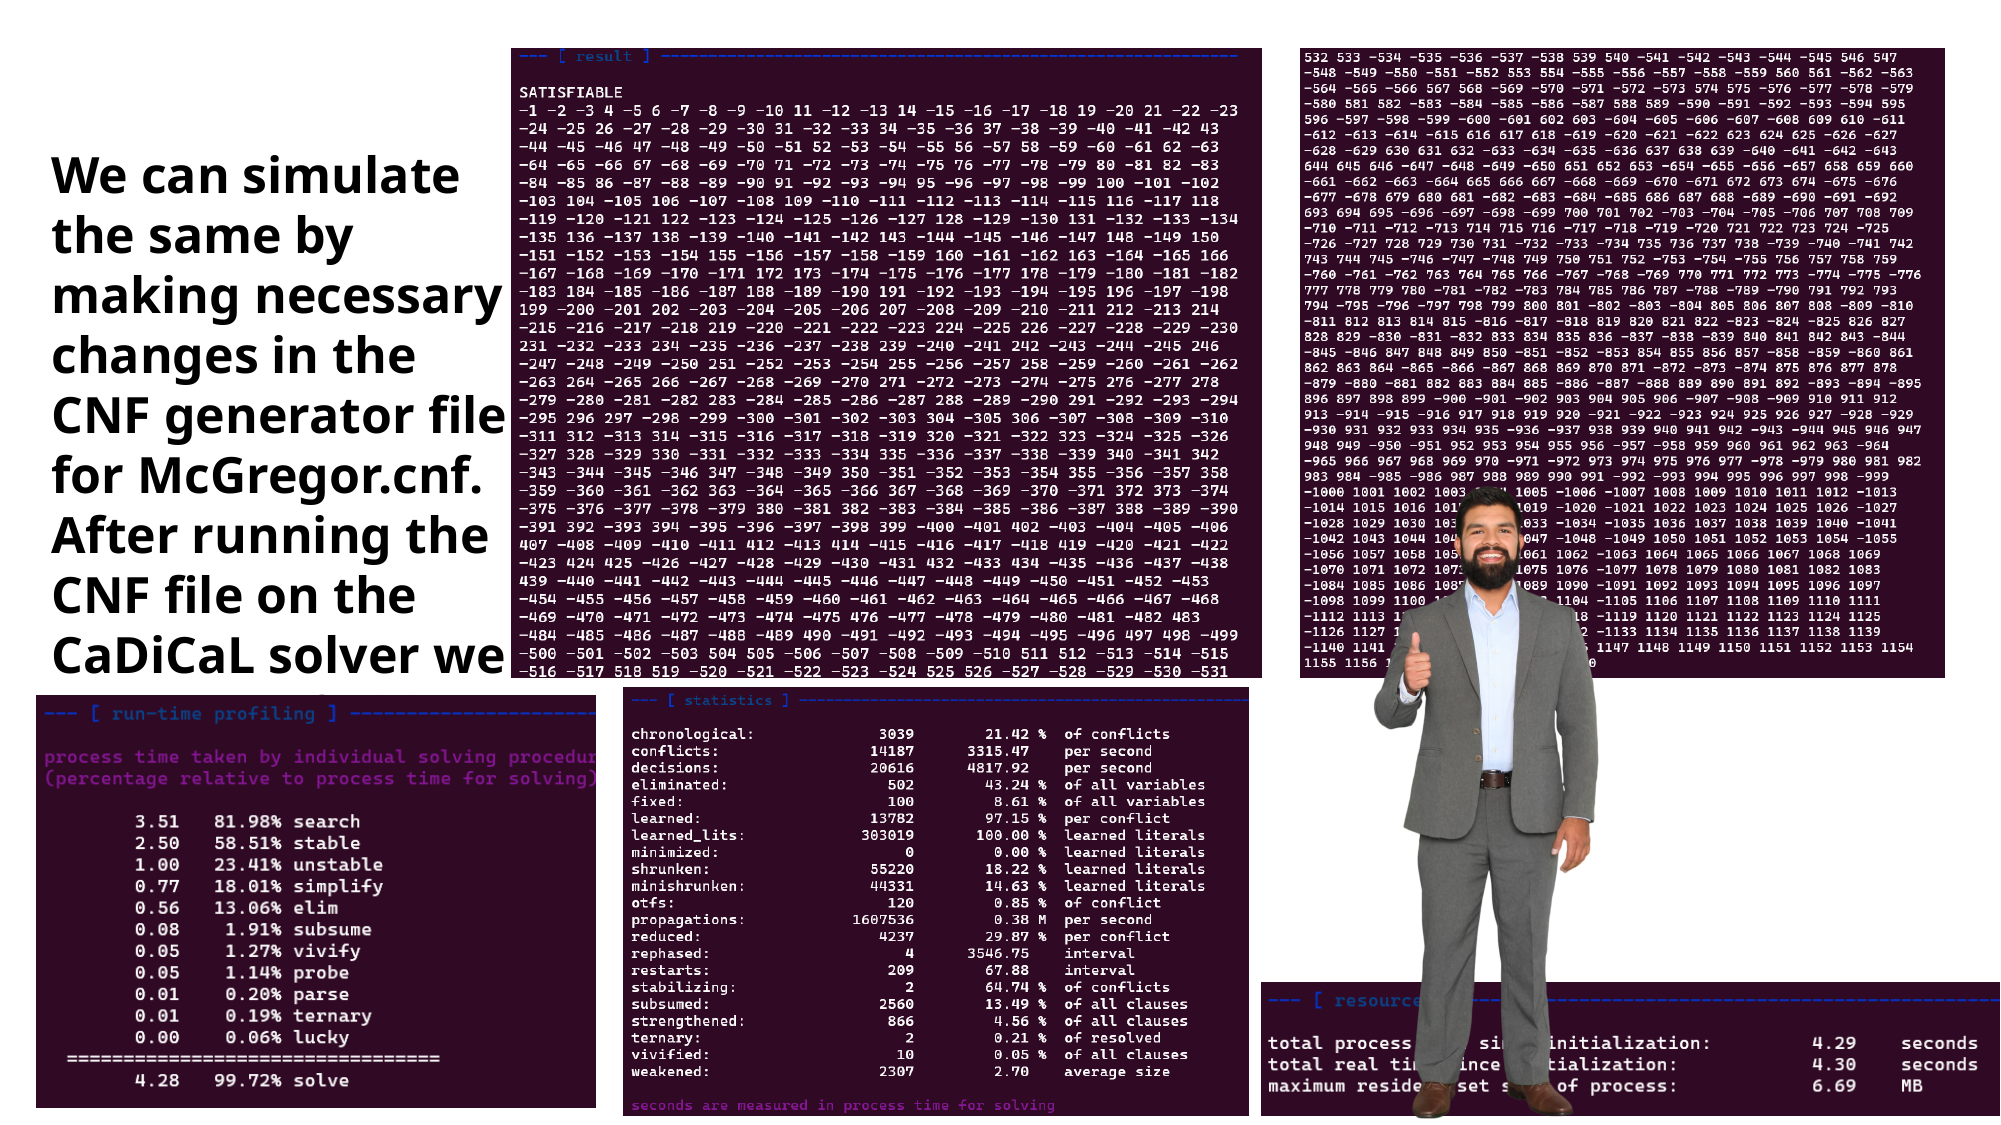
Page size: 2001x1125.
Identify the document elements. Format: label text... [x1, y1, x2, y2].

text_box We can simulate the same by making necessary changes in the CNF generator file for McGregor.cnf. After running the CNF file on the CaDiCaL solver we get a satisfiable solution with variable assignment as follows: [36, 136, 526, 695]
picture [510, 48, 1262, 678]
picture [623, 687, 1249, 1116]
picture [36, 695, 596, 1108]
picture [1260, 48, 2000, 1119]
